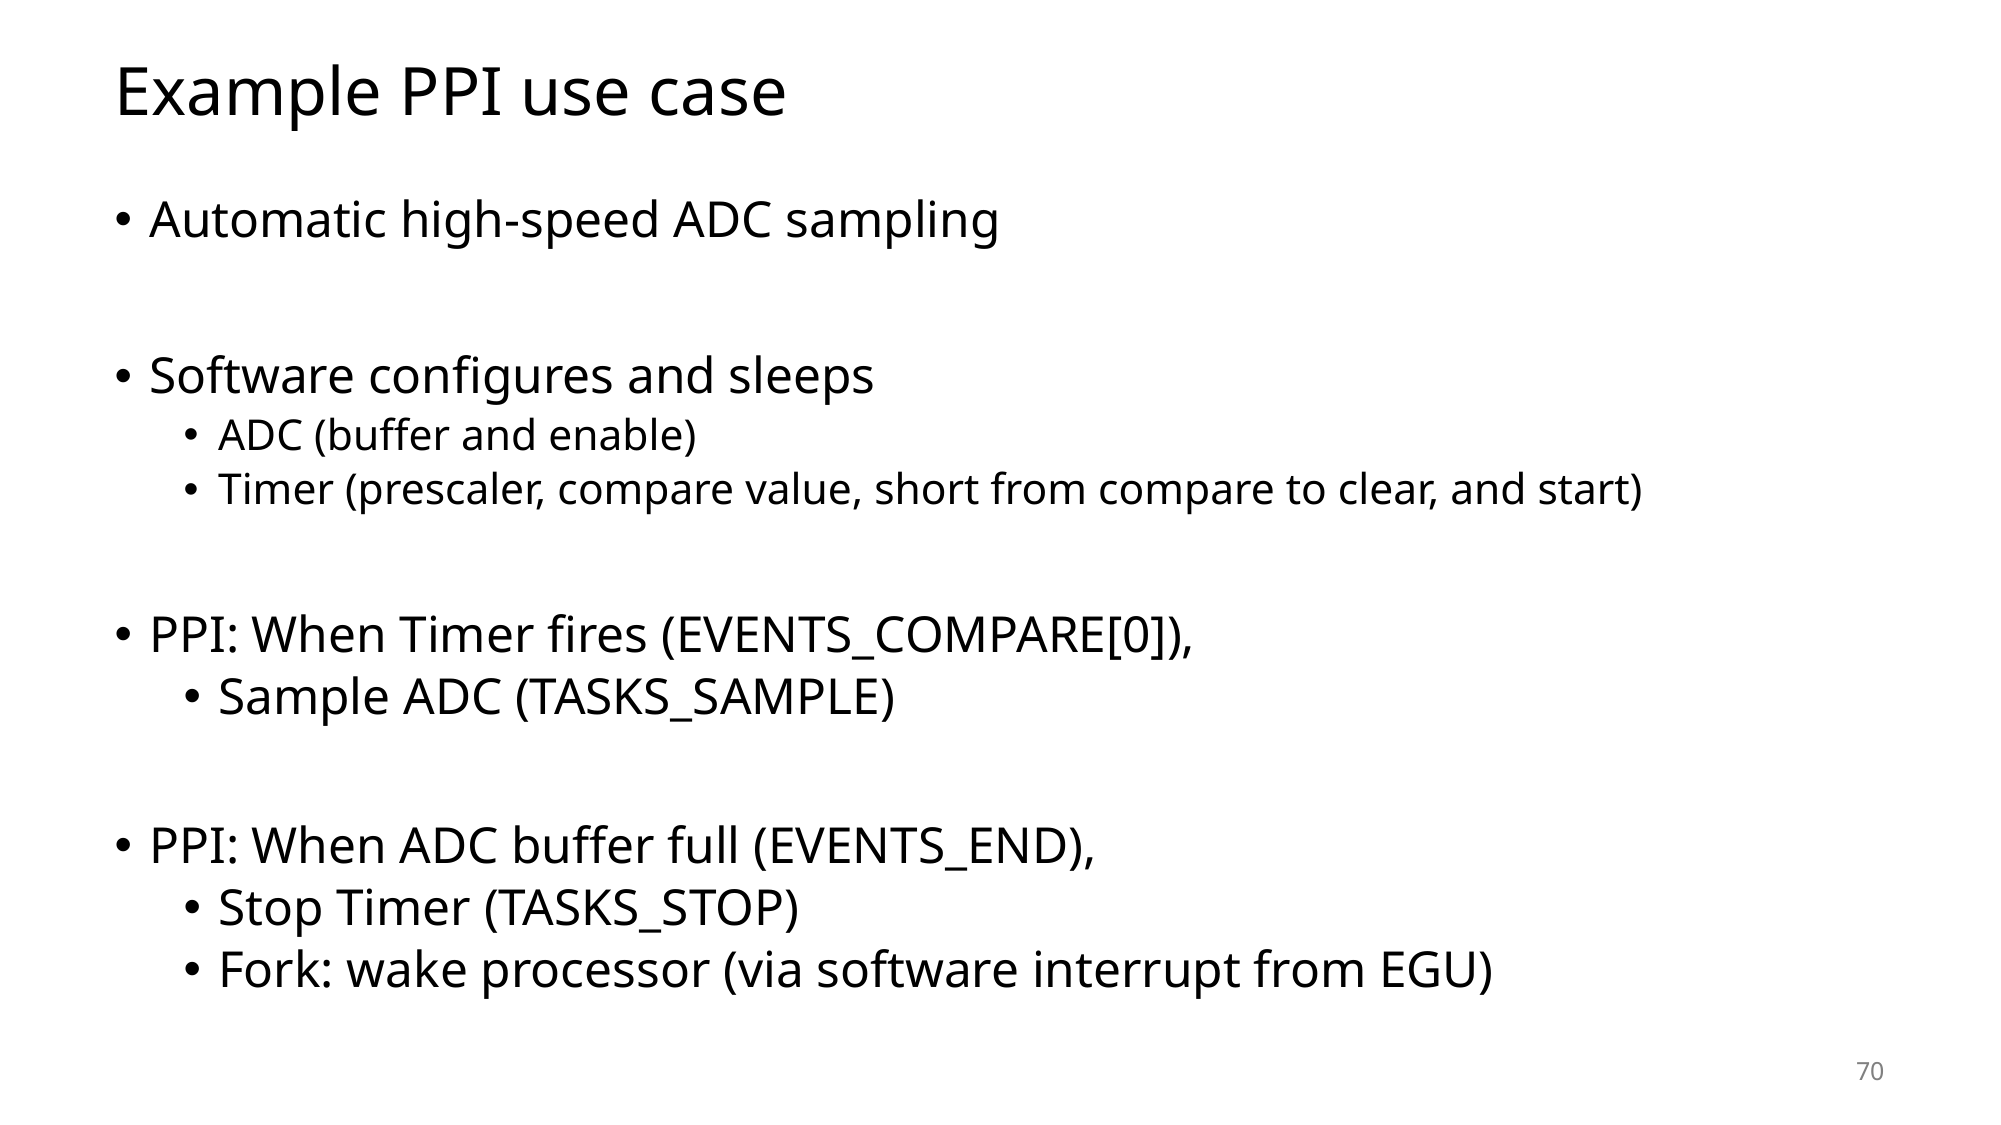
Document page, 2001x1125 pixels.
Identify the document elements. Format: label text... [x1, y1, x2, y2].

slide_number 70 [1749, 1042, 1900, 1103]
list Automatic high-speed ADC sampling Software configures and sleeps ADC (buffer and enable) Timer (prescaler, compare value, short from compare to clear, and start) PPI: When Timer fires (EVENTS_COMPARE[0]), Sample ADC (TASKS_SAMPLE) PPI: When ADC buffer full (EVENTS_END), Stop Timer (TASKS_STOP) Fork: wake processor (via software interrupt from EGU) [99, 187, 1900, 1013]
title Example PPI use case [99, 37, 1900, 150]
